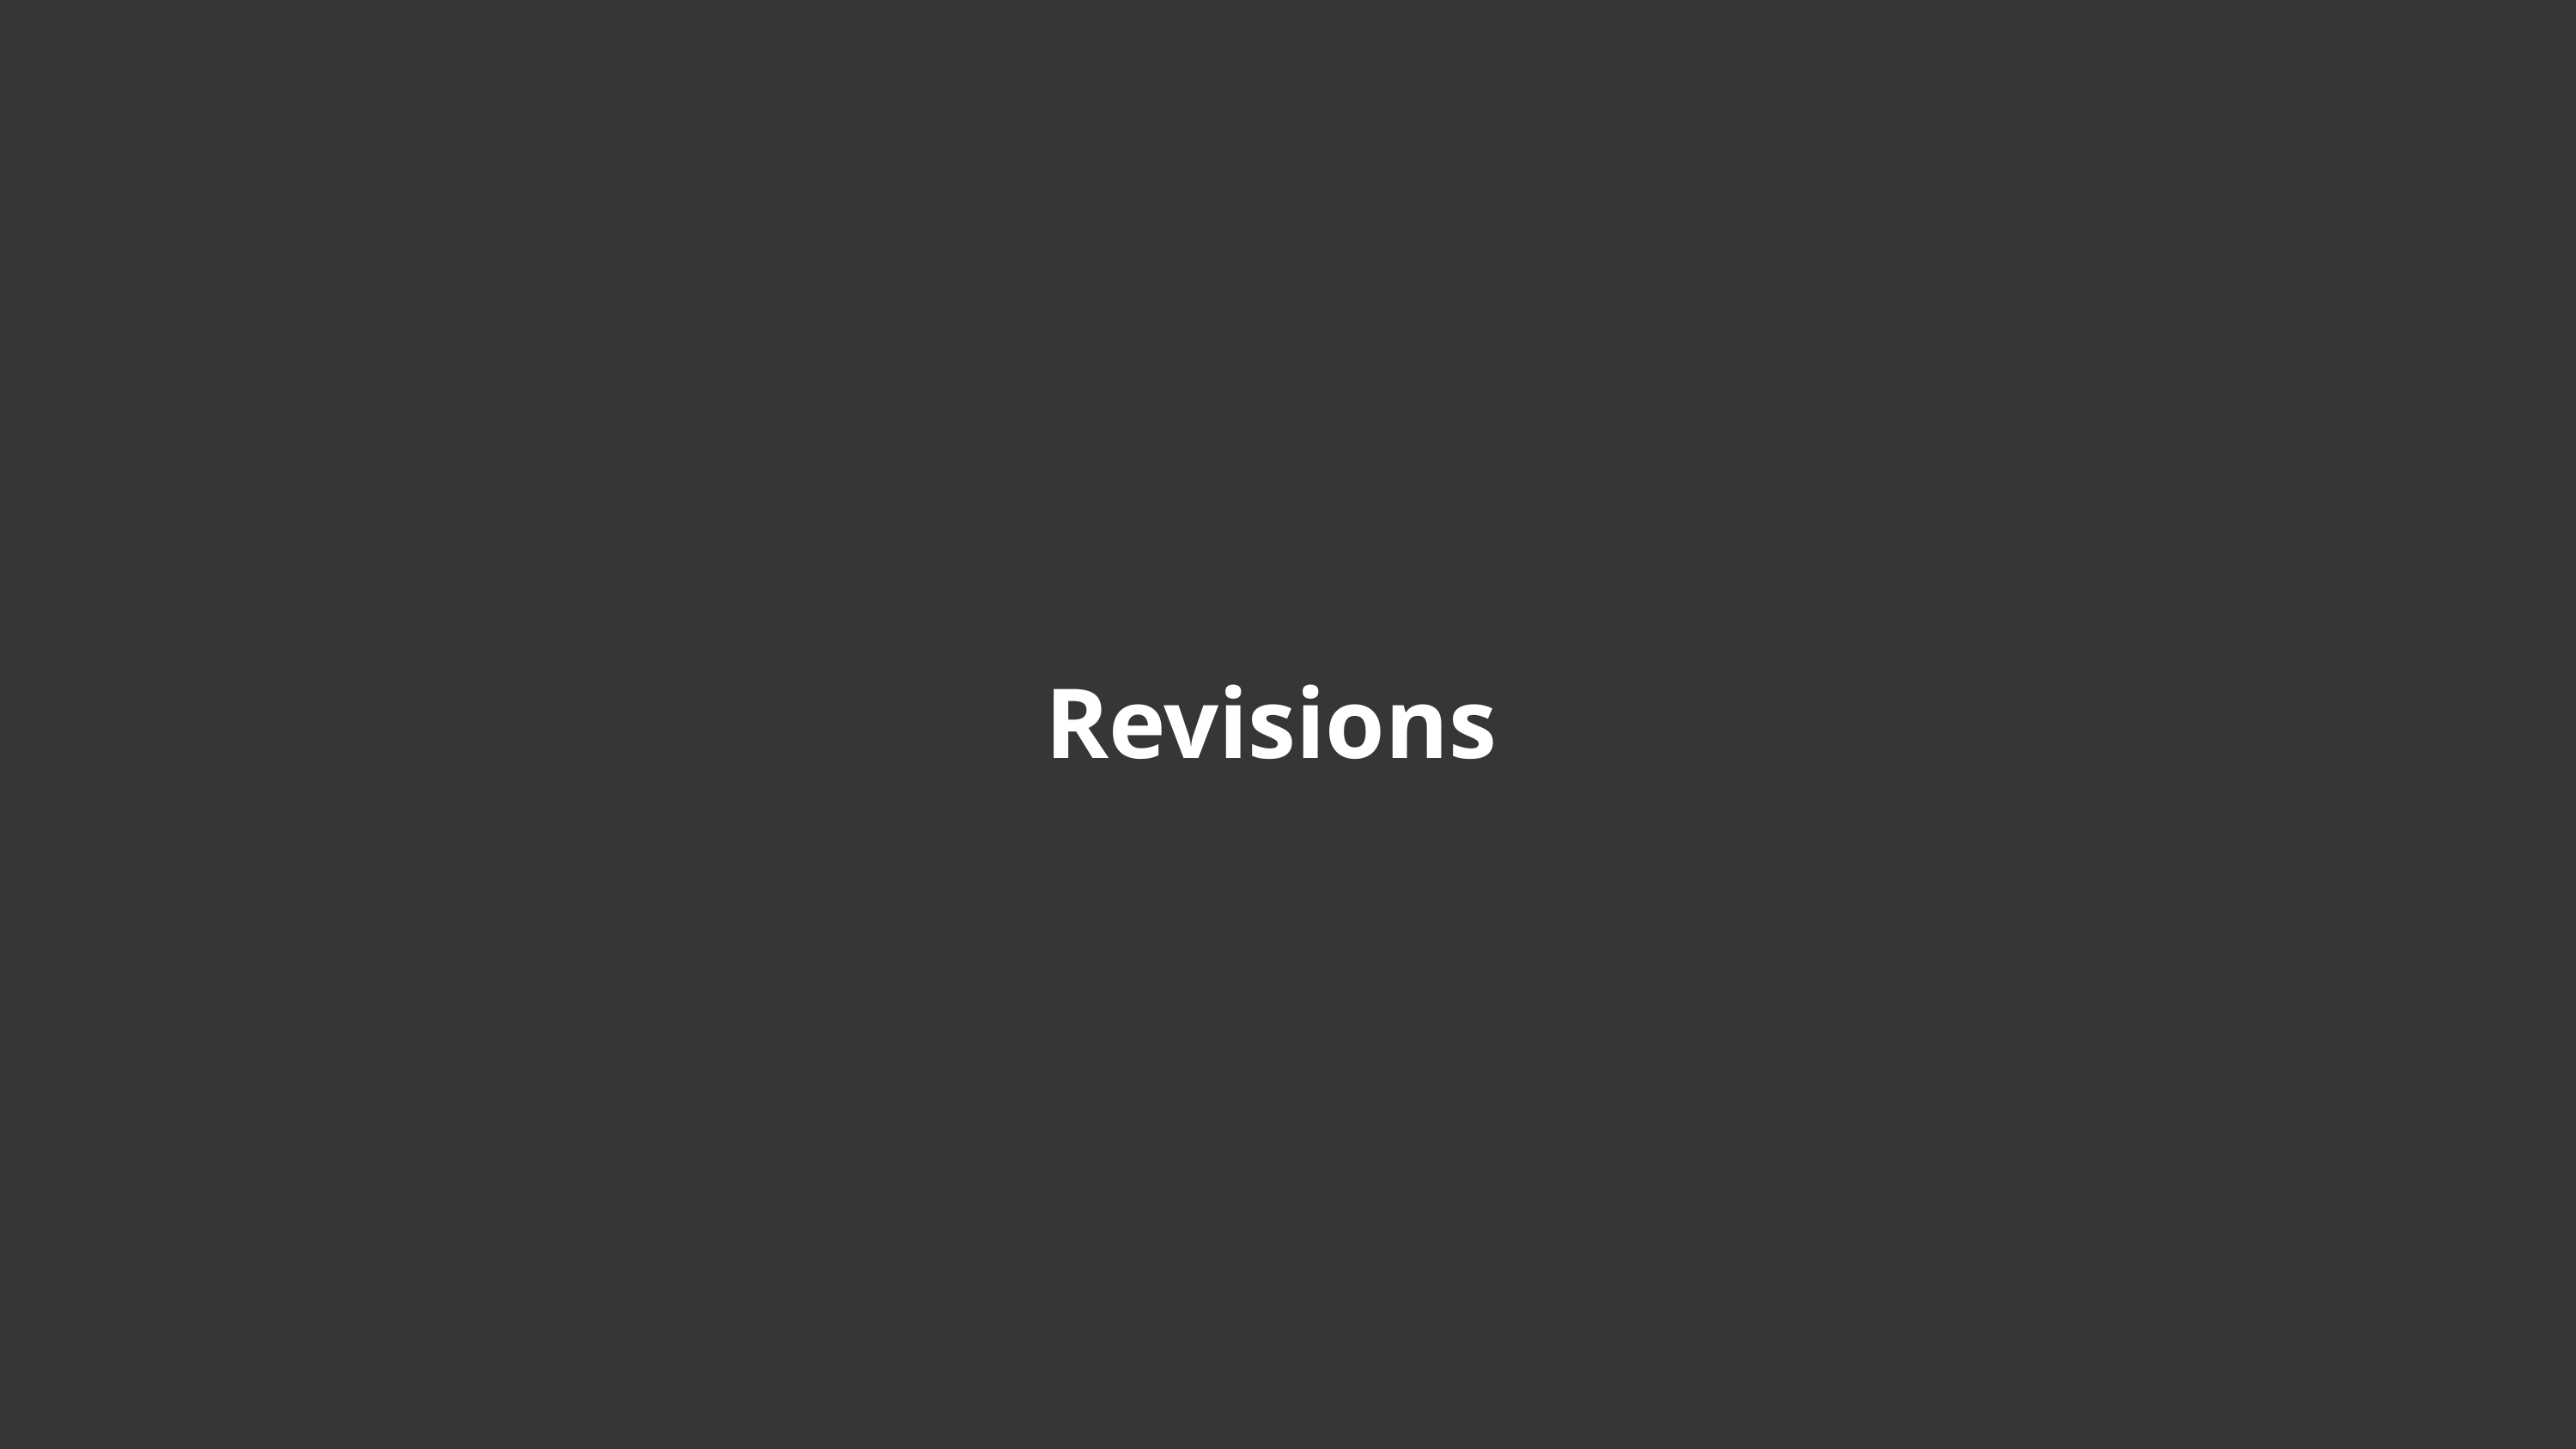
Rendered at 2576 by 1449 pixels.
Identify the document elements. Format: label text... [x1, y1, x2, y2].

text_box Revisions [1045, 664, 1531, 786]
